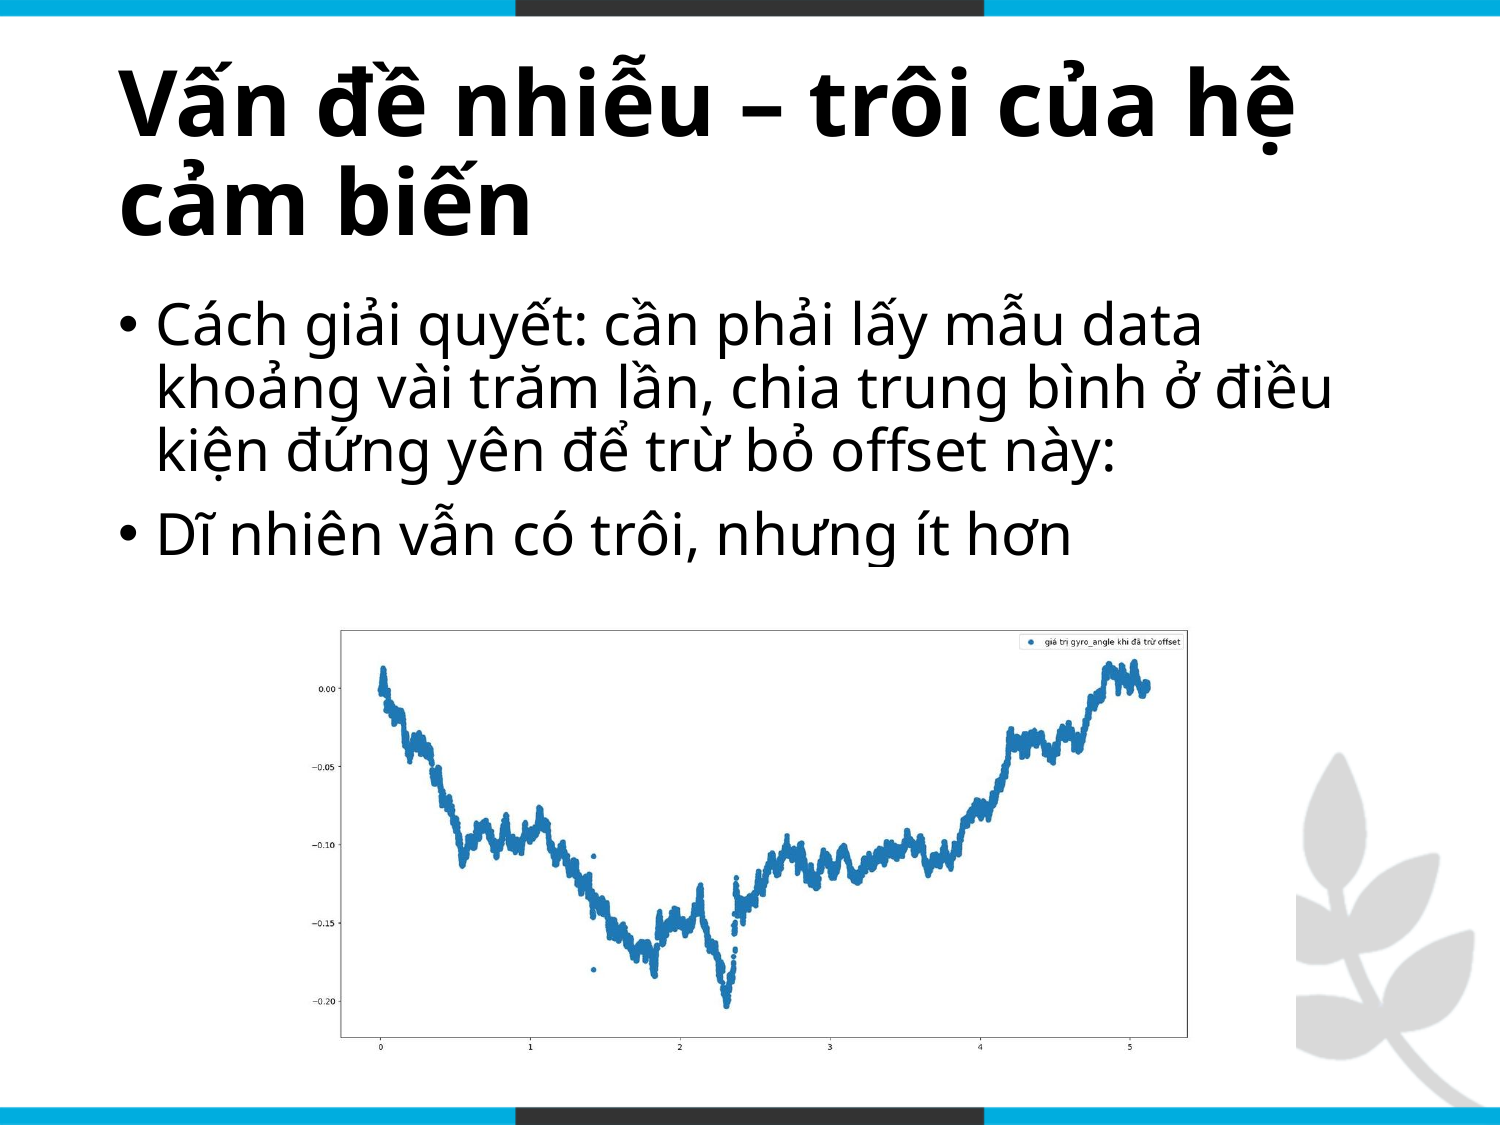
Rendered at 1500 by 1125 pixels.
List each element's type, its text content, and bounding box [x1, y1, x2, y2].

title Vấn đề nhiễu – trôi của hệ cảm biến [103, 48, 1397, 266]
list Cách giải quyết: cần phải lấy mẫu data khoảng vài trăm lần, chia trung bình ở điều kiện đứng yên để trừ bỏ offset này: Dĩ nhiên vẫn có trôi, nhưng ít hơn [103, 287, 1397, 1002]
picture [0, 0, 1500, 1125]
